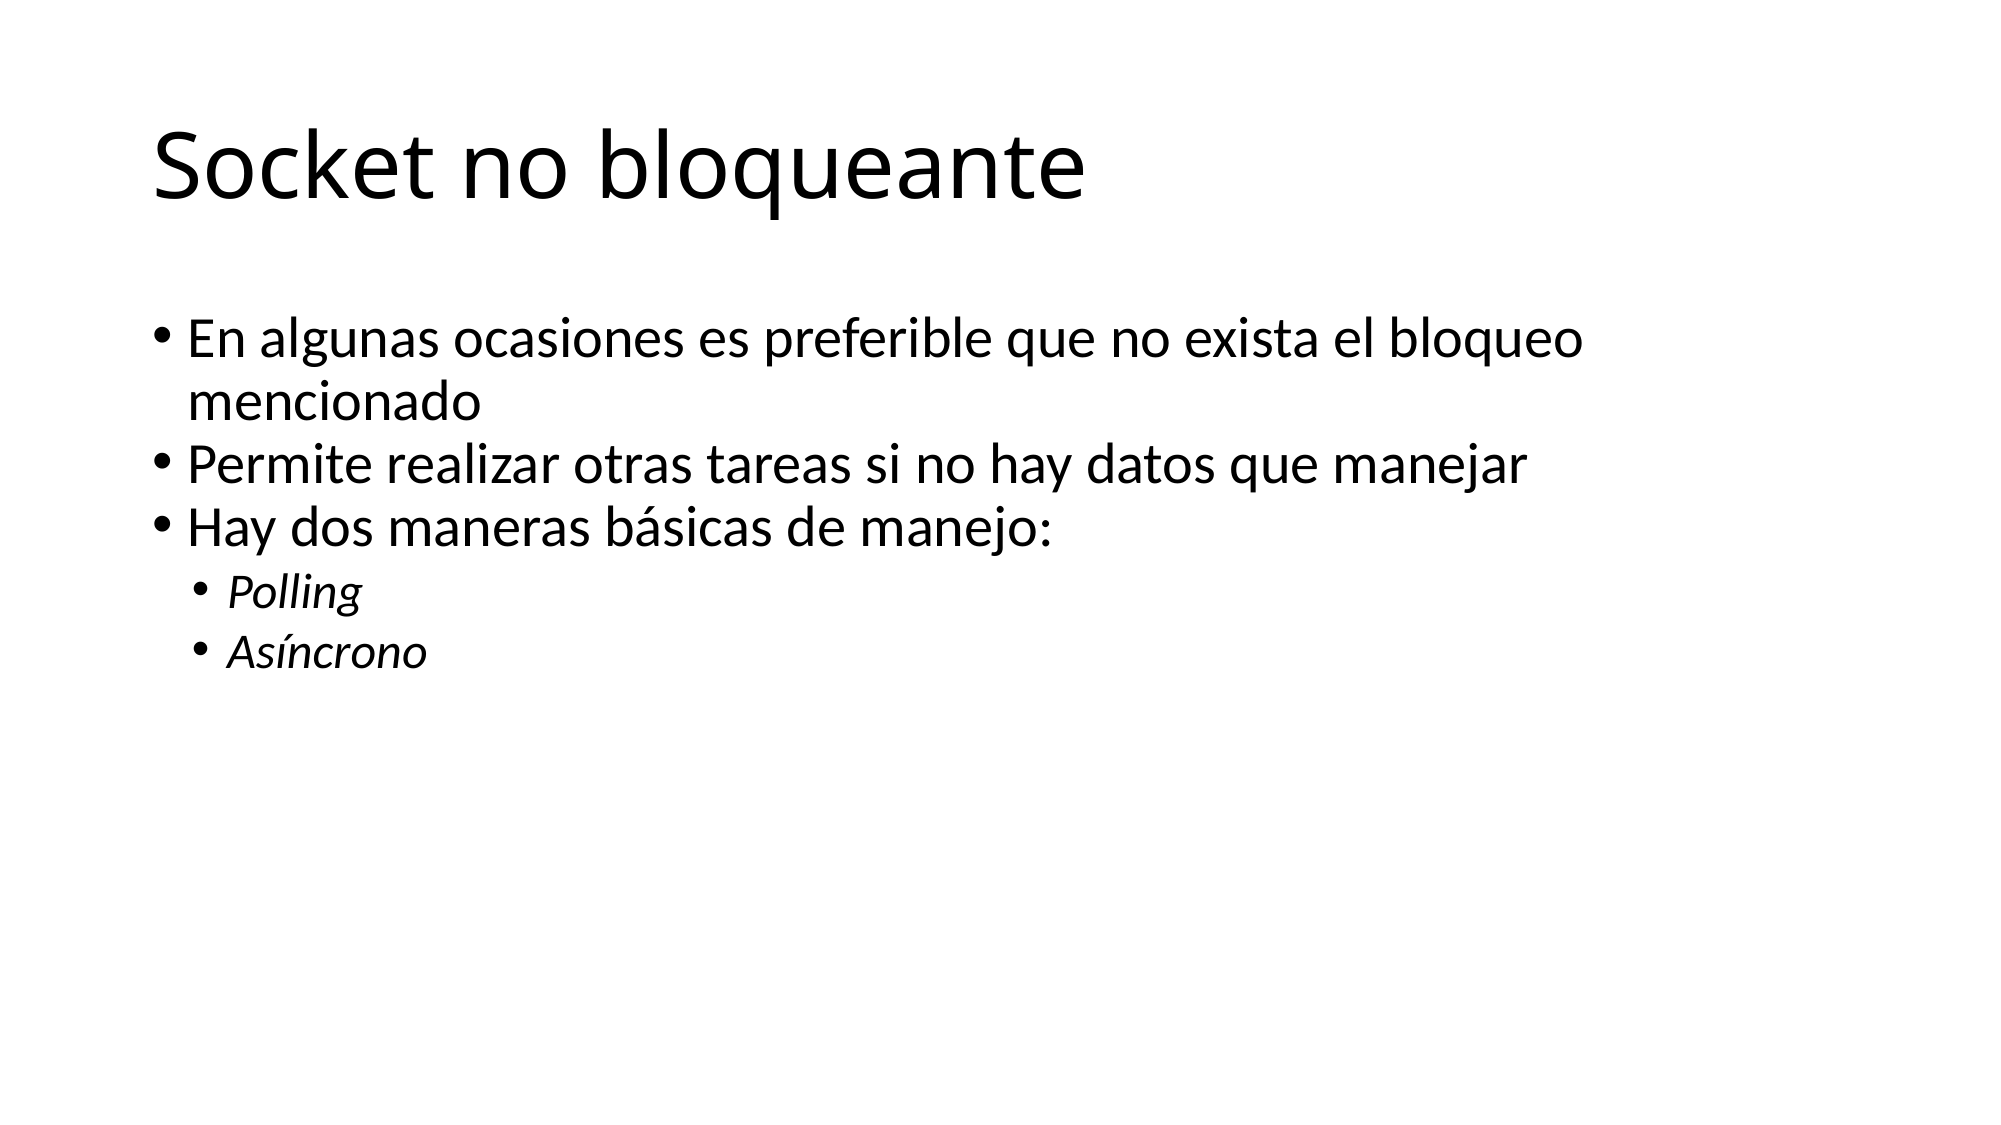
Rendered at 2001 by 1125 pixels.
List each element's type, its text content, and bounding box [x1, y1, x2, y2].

text_box En algunas ocasiones es preferible que no exista el bloqueo mencionado Permite realizar otras tareas si no hay datos que manejar Hay dos maneras básicas de manejo: Polling Asíncrono [137, 299, 1863, 1013]
text_box Socket no bloqueante [137, 59, 1863, 277]
